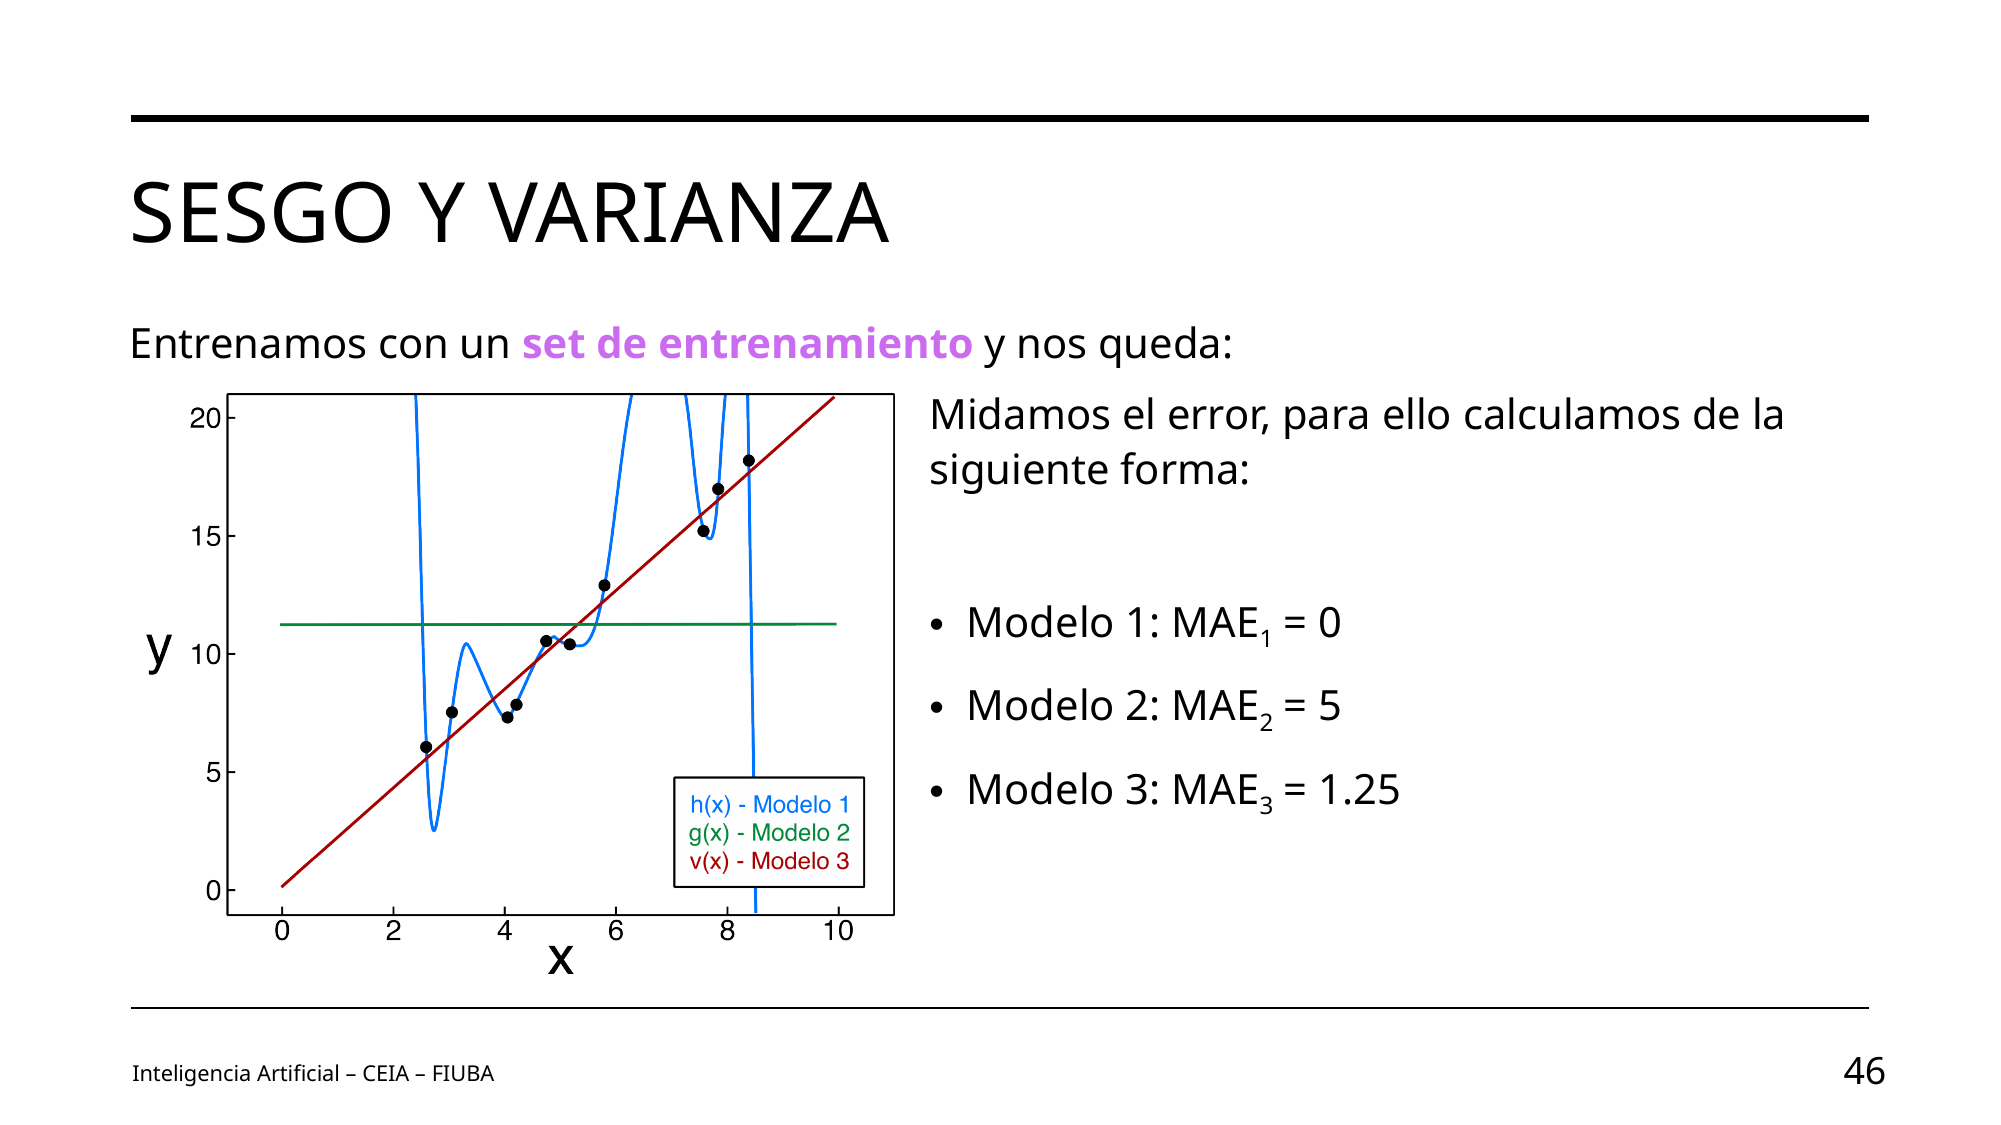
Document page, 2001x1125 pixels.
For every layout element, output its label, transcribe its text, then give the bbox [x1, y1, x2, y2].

title Sesgo y Varianza [114, 151, 1869, 304]
slide_number 46 [1791, 1042, 1902, 1103]
picture [146, 393, 895, 974]
footer Inteligencia Artificial – CEIA – FIUBA [117, 1042, 862, 1103]
list Entrenamos con un set de entrenamiento y nos queda: [114, 304, 1869, 394]
